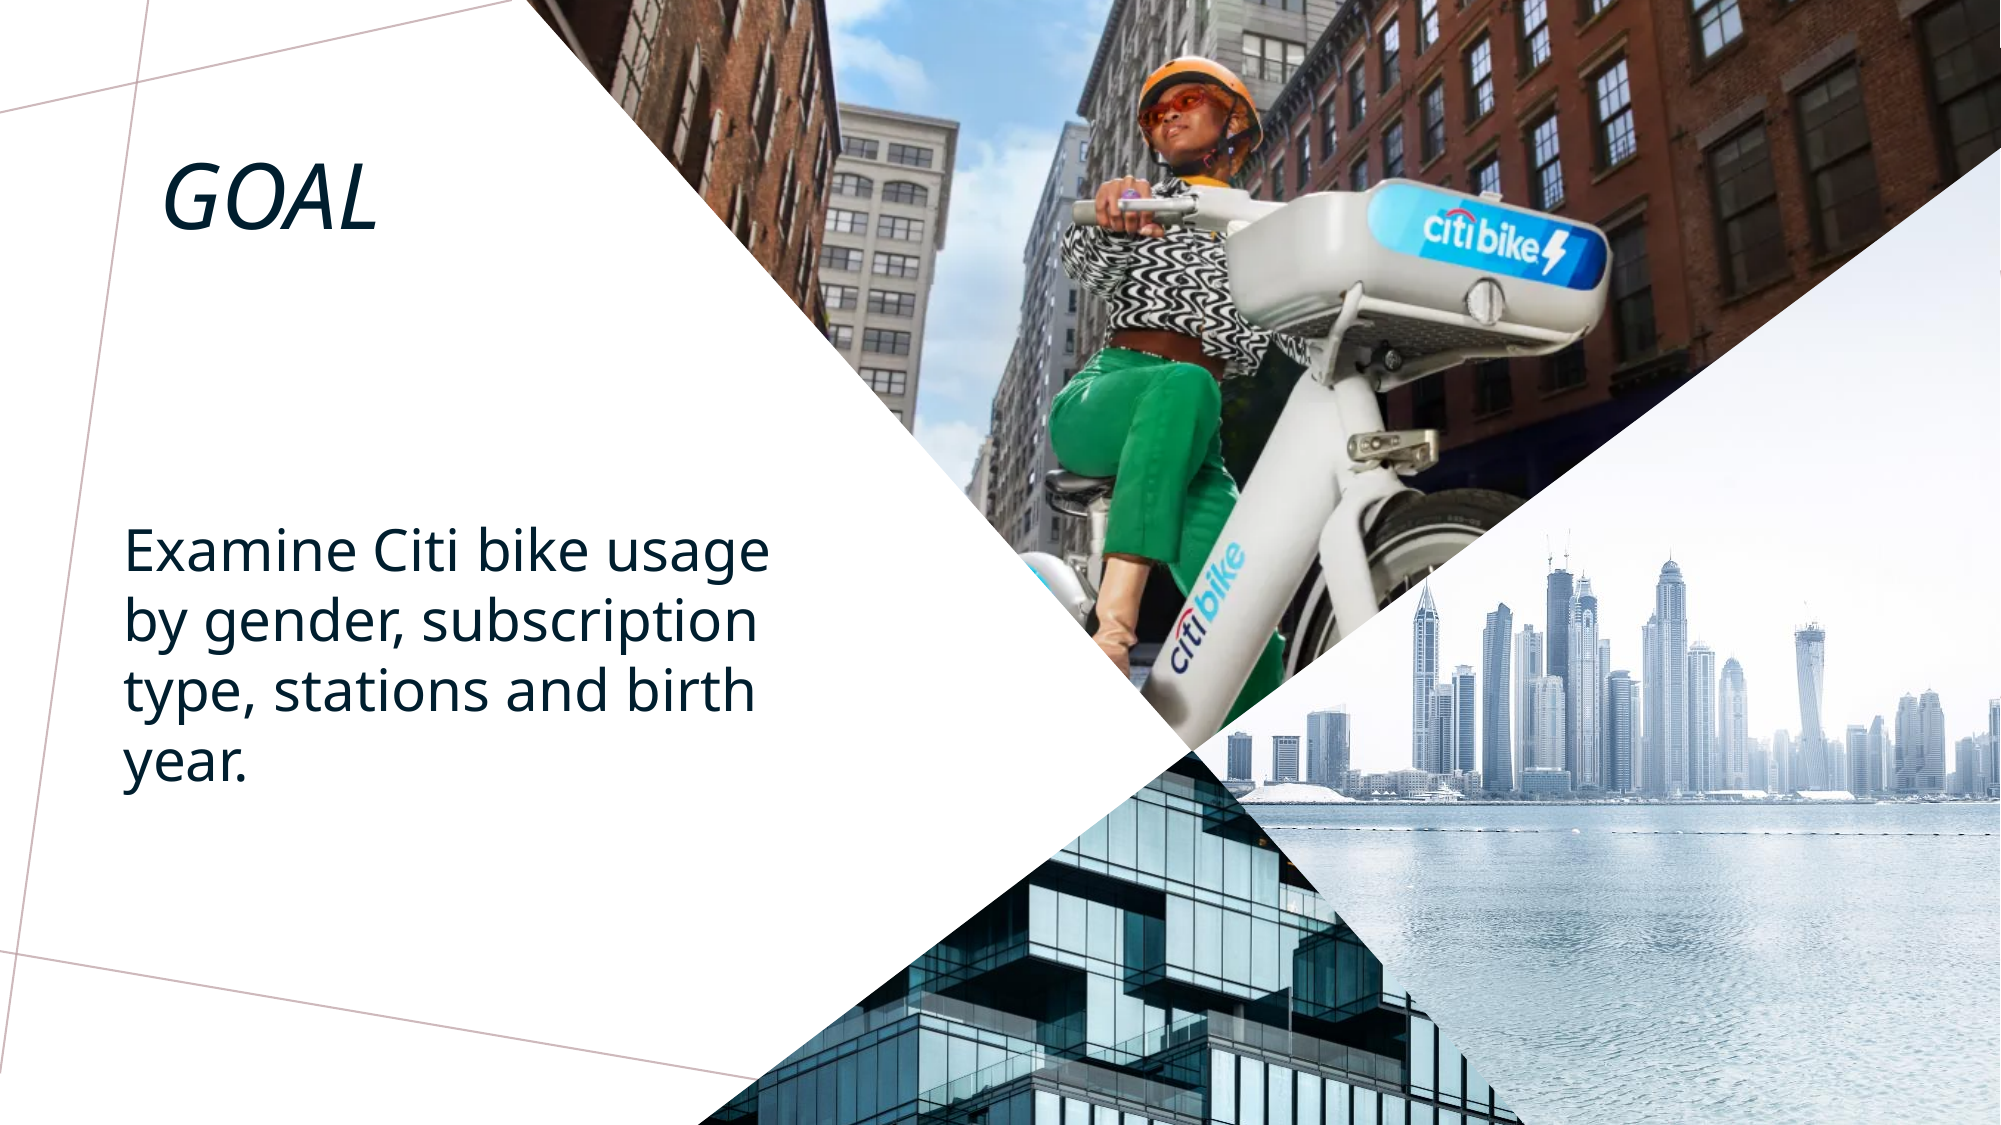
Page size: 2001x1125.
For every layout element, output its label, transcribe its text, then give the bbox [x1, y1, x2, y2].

title Goal [144, 124, 526, 276]
subtitle Examine Citi bike usage by gender, subscription type, stations and birth year. [108, 423, 694, 801]
picture [526, 0, 2001, 1125]
